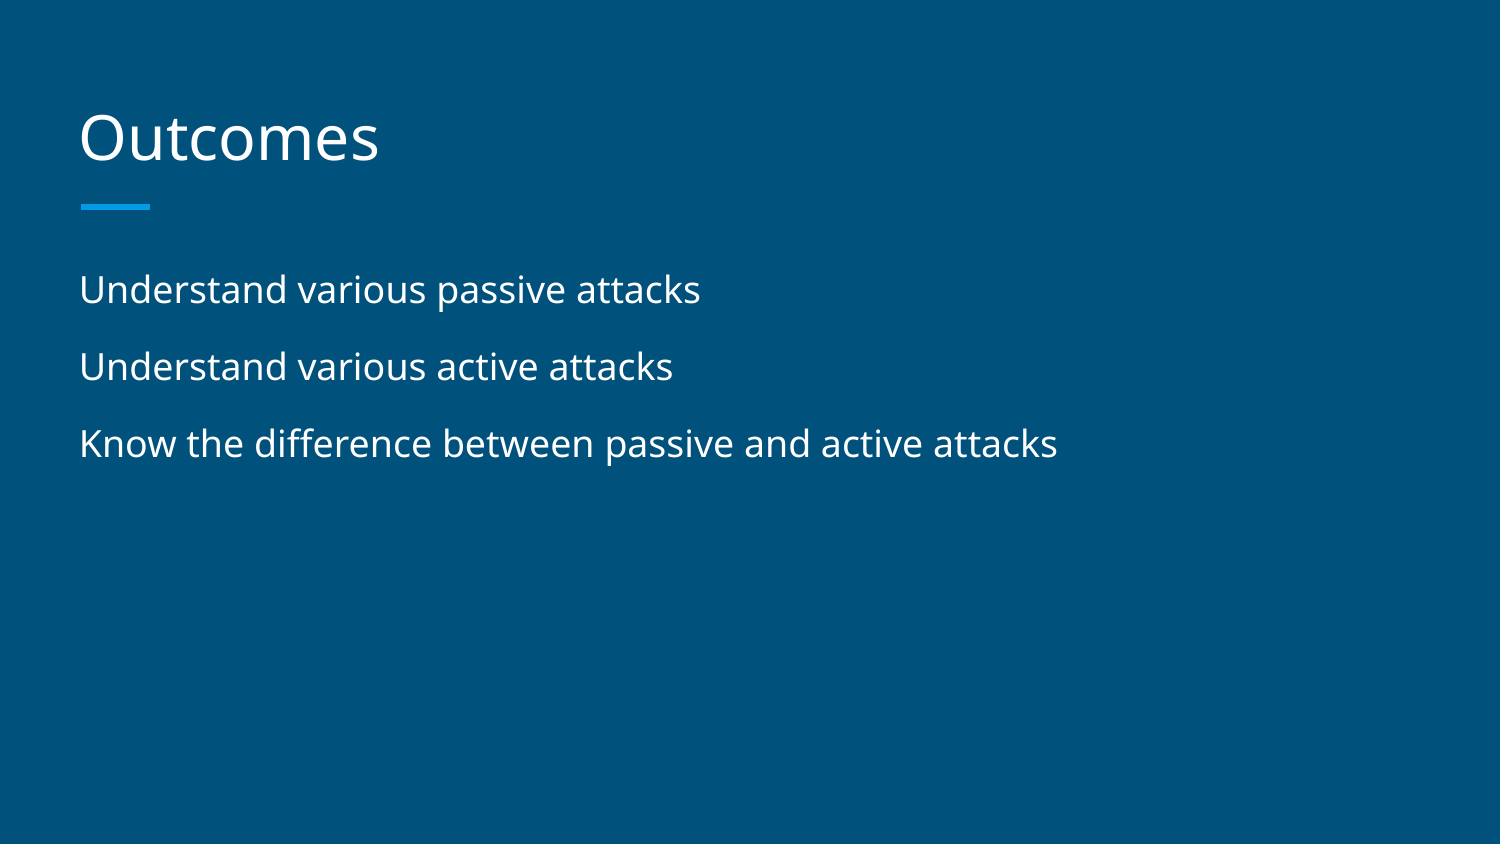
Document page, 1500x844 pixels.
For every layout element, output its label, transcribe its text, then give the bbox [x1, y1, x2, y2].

title Outcomes [63, 75, 1437, 188]
list Understand various passive attacks Understand various active attacks Know the difference between passive and active attacks [63, 244, 1437, 750]
